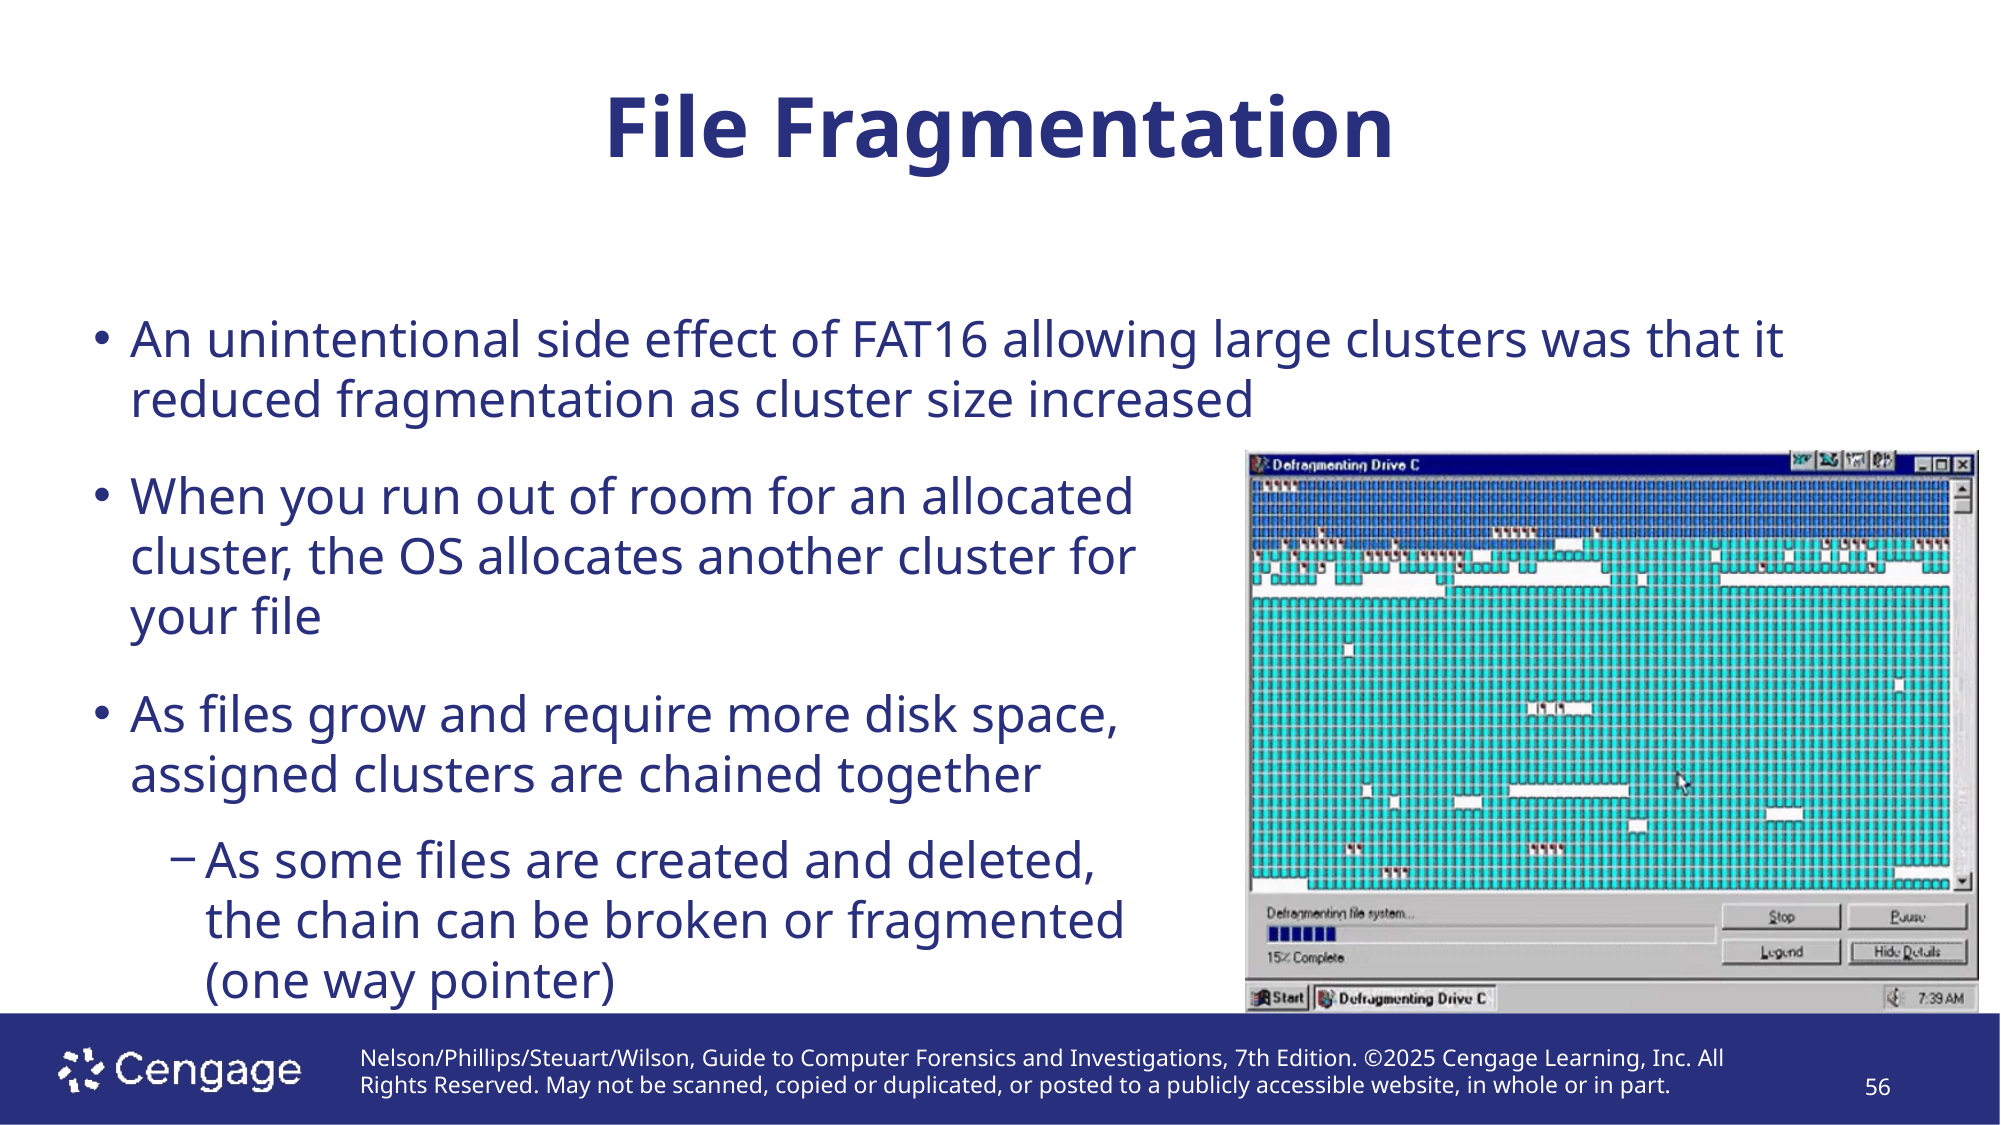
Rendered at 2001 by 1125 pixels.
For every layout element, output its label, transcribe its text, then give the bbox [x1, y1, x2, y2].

picture [30, 1020, 329, 1121]
list An unintentional side effect of FAT16 allowing large clusters was that it reduced fragmentation as cluster size increased When you run out of room for an allocated cluster, the OS allocates another cluster for your file As files grow and require more disk space, assigned clusters are chained together As some files are created and deleted, the chain can be broken or fragmented (one way pointer) [78, 299, 1923, 1013]
title File Fragmentation [78, 77, 1923, 278]
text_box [1244, 449, 1980, 1013]
